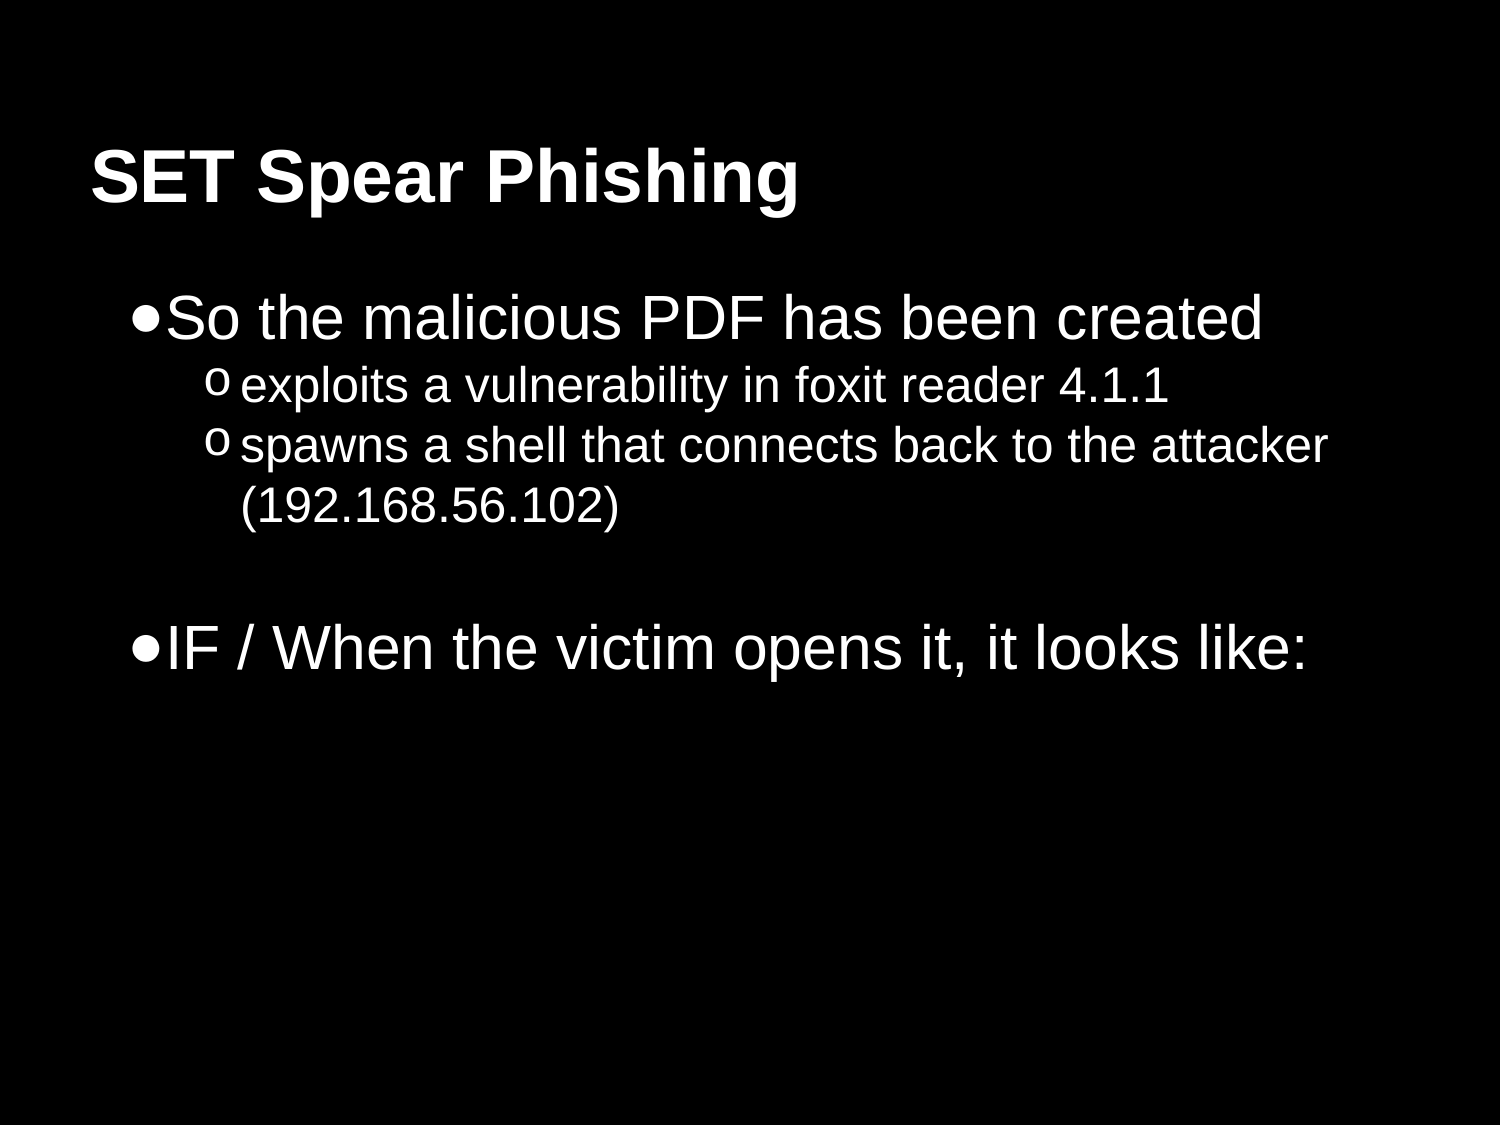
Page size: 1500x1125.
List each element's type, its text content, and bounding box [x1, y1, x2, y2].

title SET Spear Phishing [75, 45, 1425, 233]
list So the malicious PDF has been created exploits a vulnerability in foxit reader 4.1.1 spawns a shell that connects back to the attacker (192.168.56.102) IF / When the victim opens it, it looks like: [75, 262, 1425, 1078]
